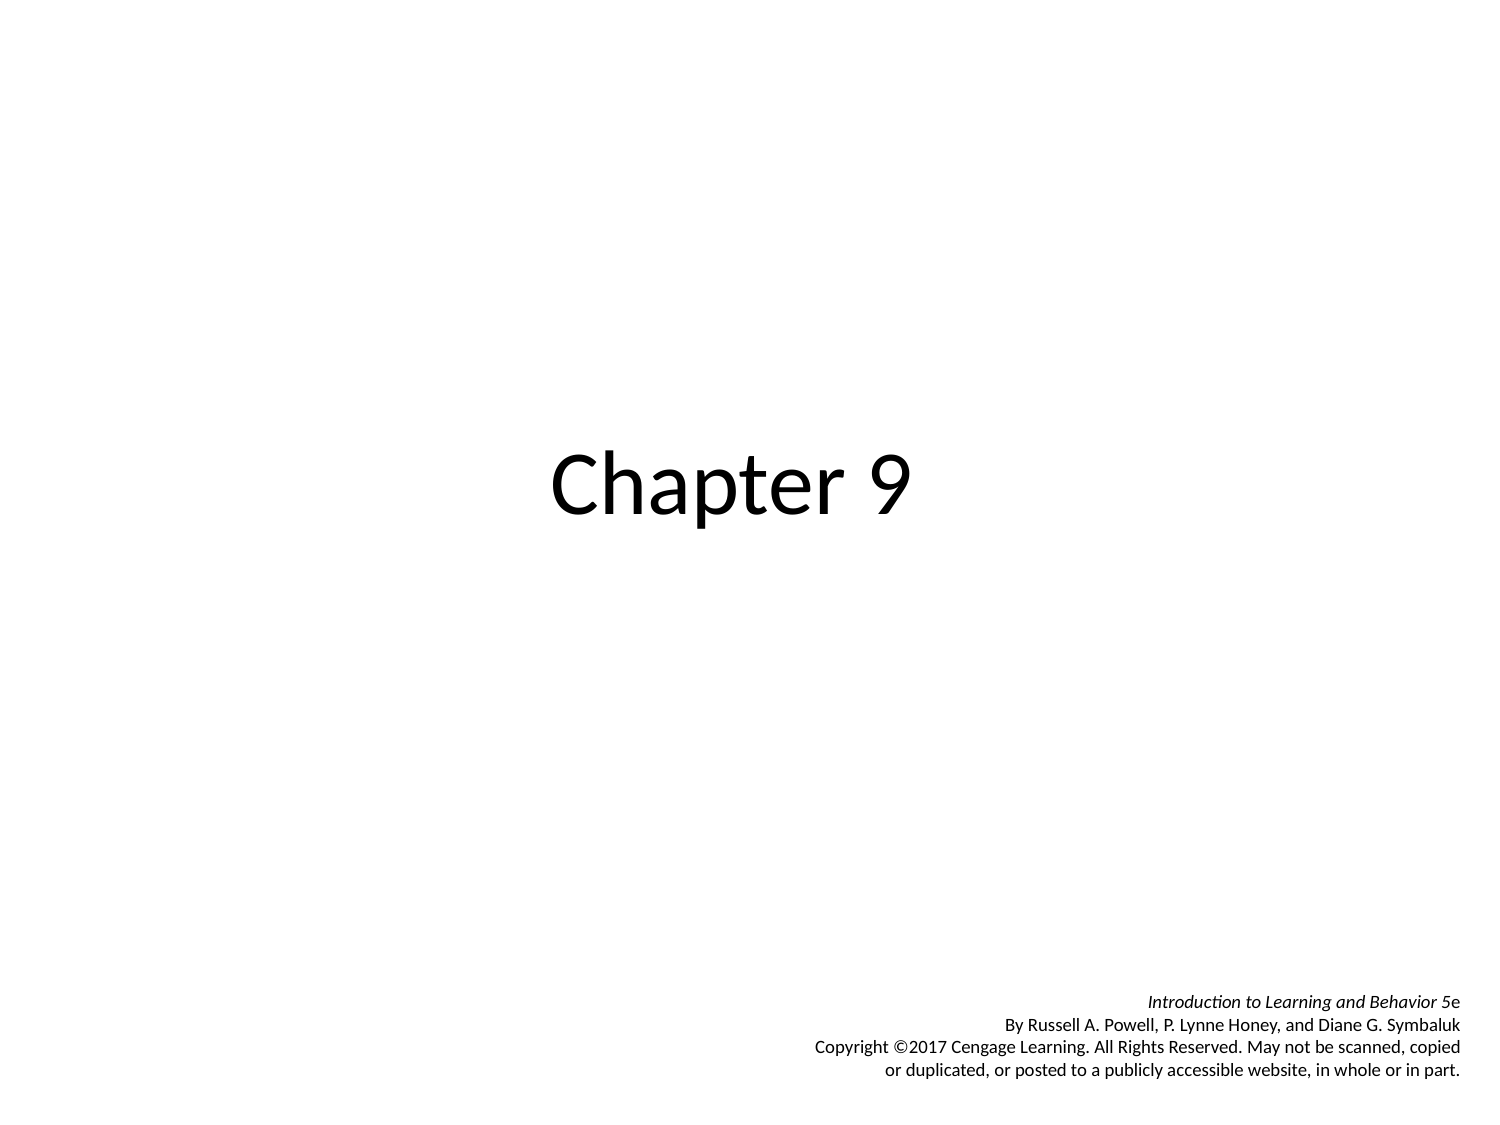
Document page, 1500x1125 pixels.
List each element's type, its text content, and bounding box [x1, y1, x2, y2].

title Chapter 9 [436, 412, 1028, 544]
